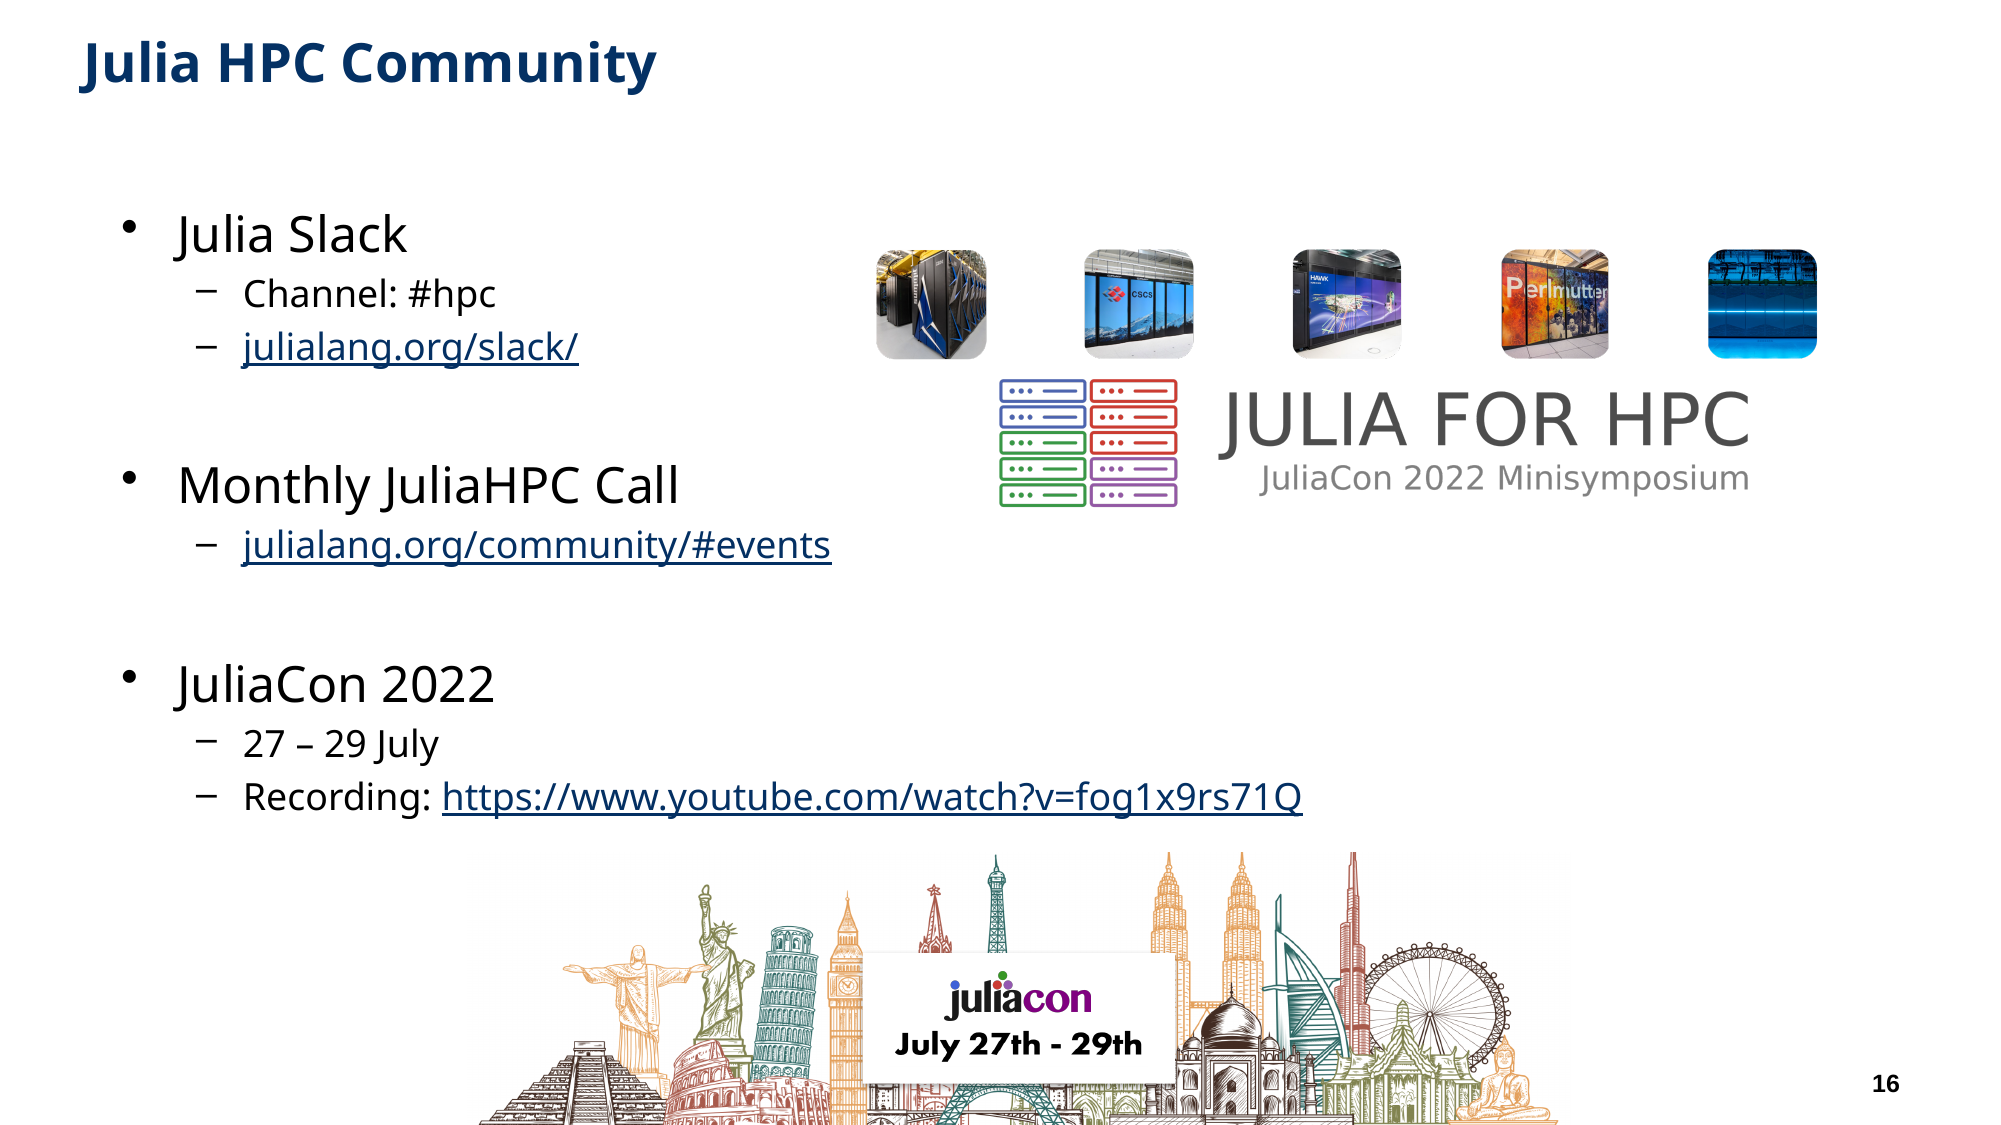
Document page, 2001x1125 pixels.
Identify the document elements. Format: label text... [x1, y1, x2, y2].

list Julia Slack Channel: #hpc julialang.org/slack/ Monthly JuliaHPC Call julialang.org/community/#events JuliaCon 2022 27 – 29 July Recording: https://www.youtube.com/watch?v=fog1x9rs71Q [106, 195, 1879, 974]
title Julia HPC Community [68, 11, 1918, 112]
slide_number 15 [1803, 1059, 1916, 1116]
picture [871, 244, 1822, 512]
picture [944, 971, 1091, 1021]
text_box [466, 852, 1571, 1125]
